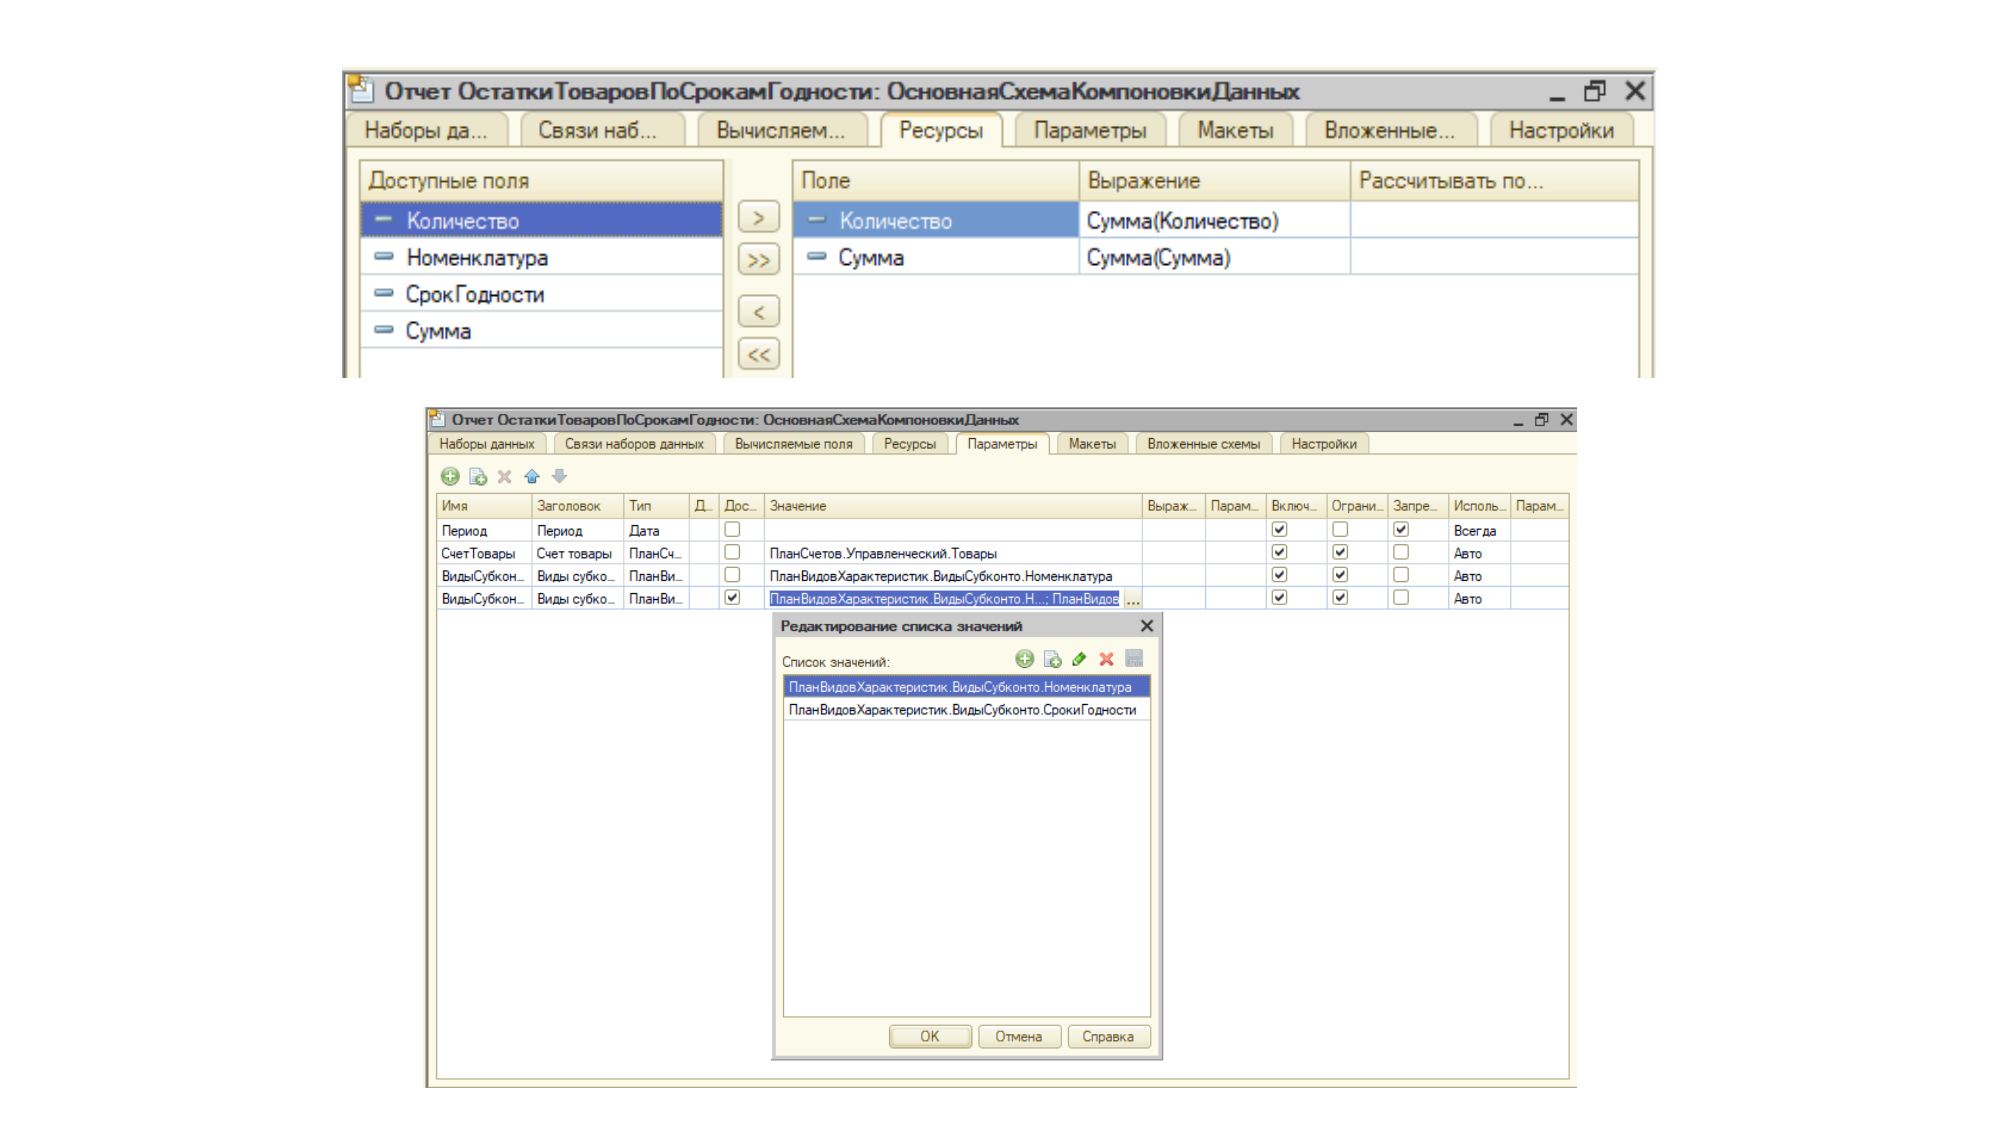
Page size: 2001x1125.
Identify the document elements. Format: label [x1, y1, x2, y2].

picture [342, 67, 1658, 378]
picture [423, 407, 1577, 1088]
